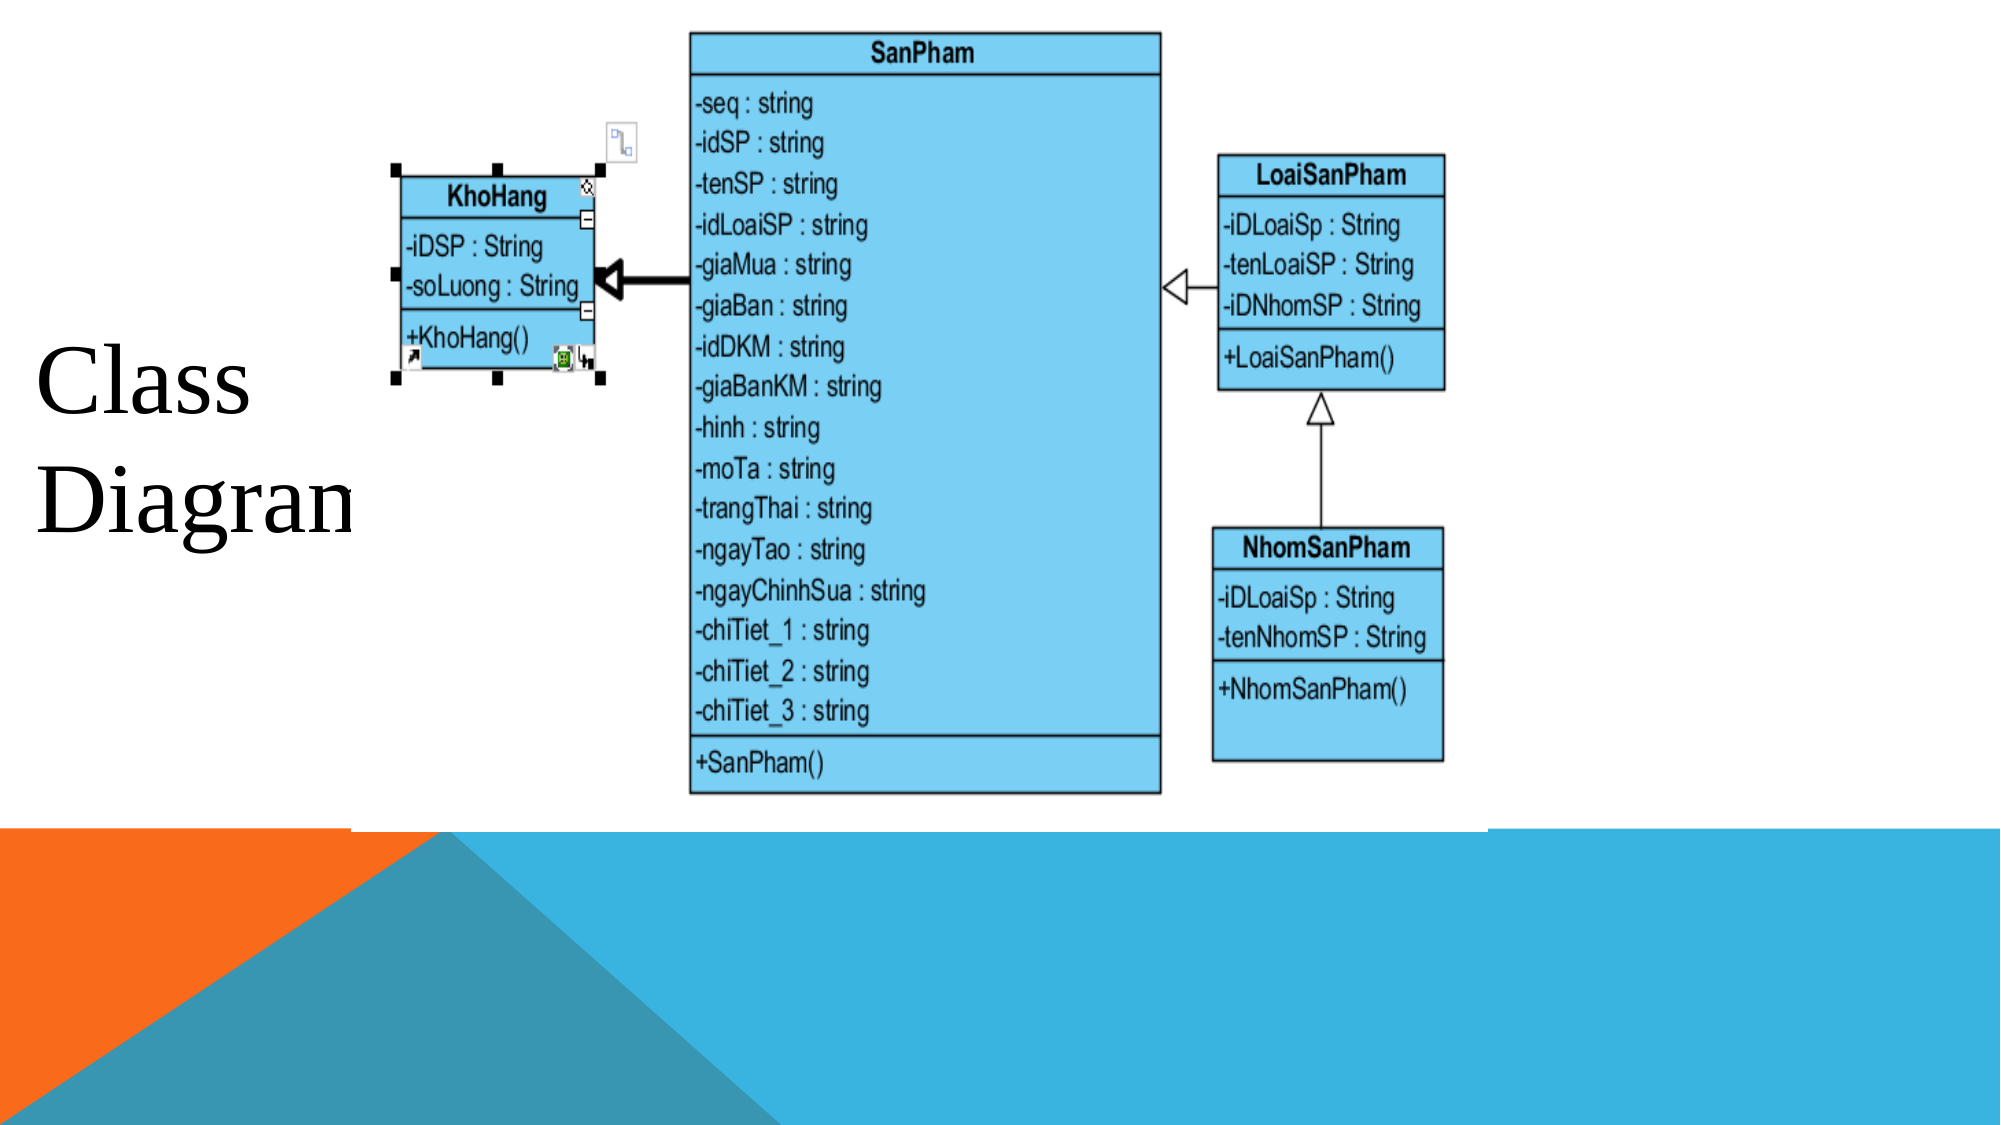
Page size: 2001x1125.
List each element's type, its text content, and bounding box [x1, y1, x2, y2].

picture [351, 13, 1488, 832]
text_box Class Diagram [20, 305, 345, 561]
